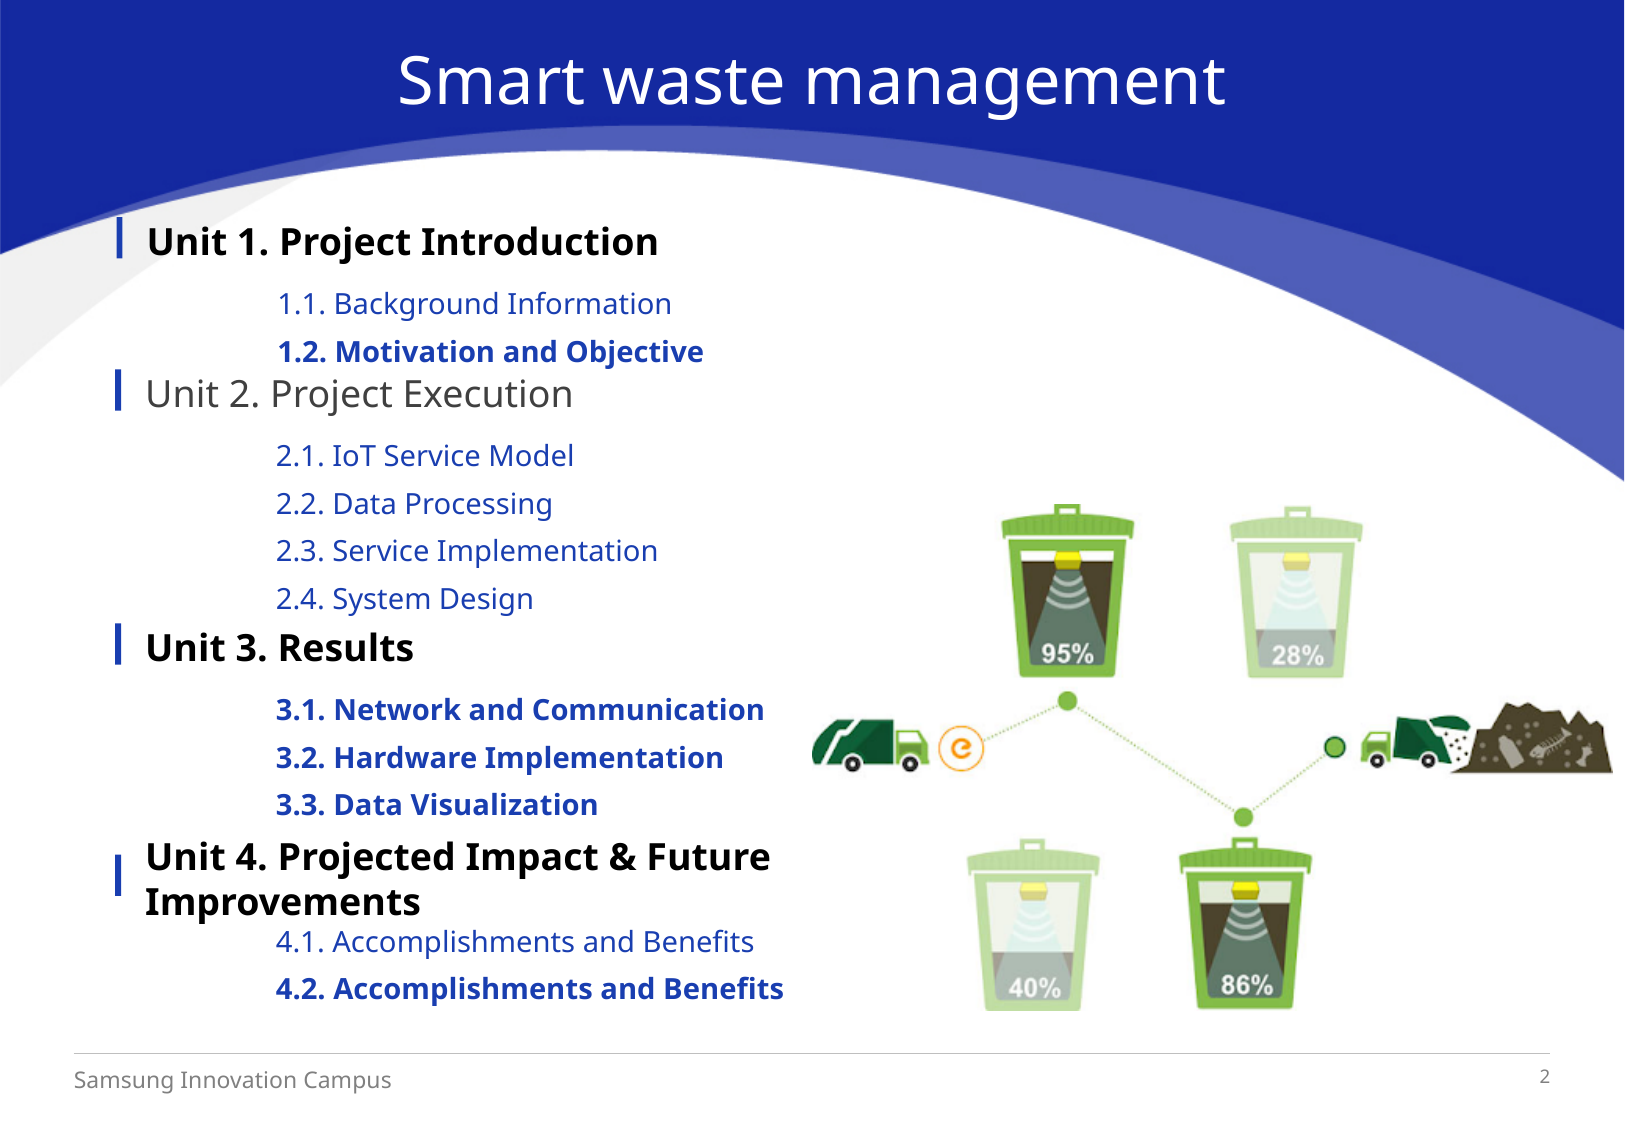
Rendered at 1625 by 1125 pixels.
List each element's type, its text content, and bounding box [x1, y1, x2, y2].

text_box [116, 217, 836, 369]
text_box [115, 854, 975, 1007]
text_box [115, 623, 834, 854]
text_box Smart waste management [57, 37, 1567, 119]
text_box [115, 369, 998, 665]
picture [0, 0, 1625, 1125]
